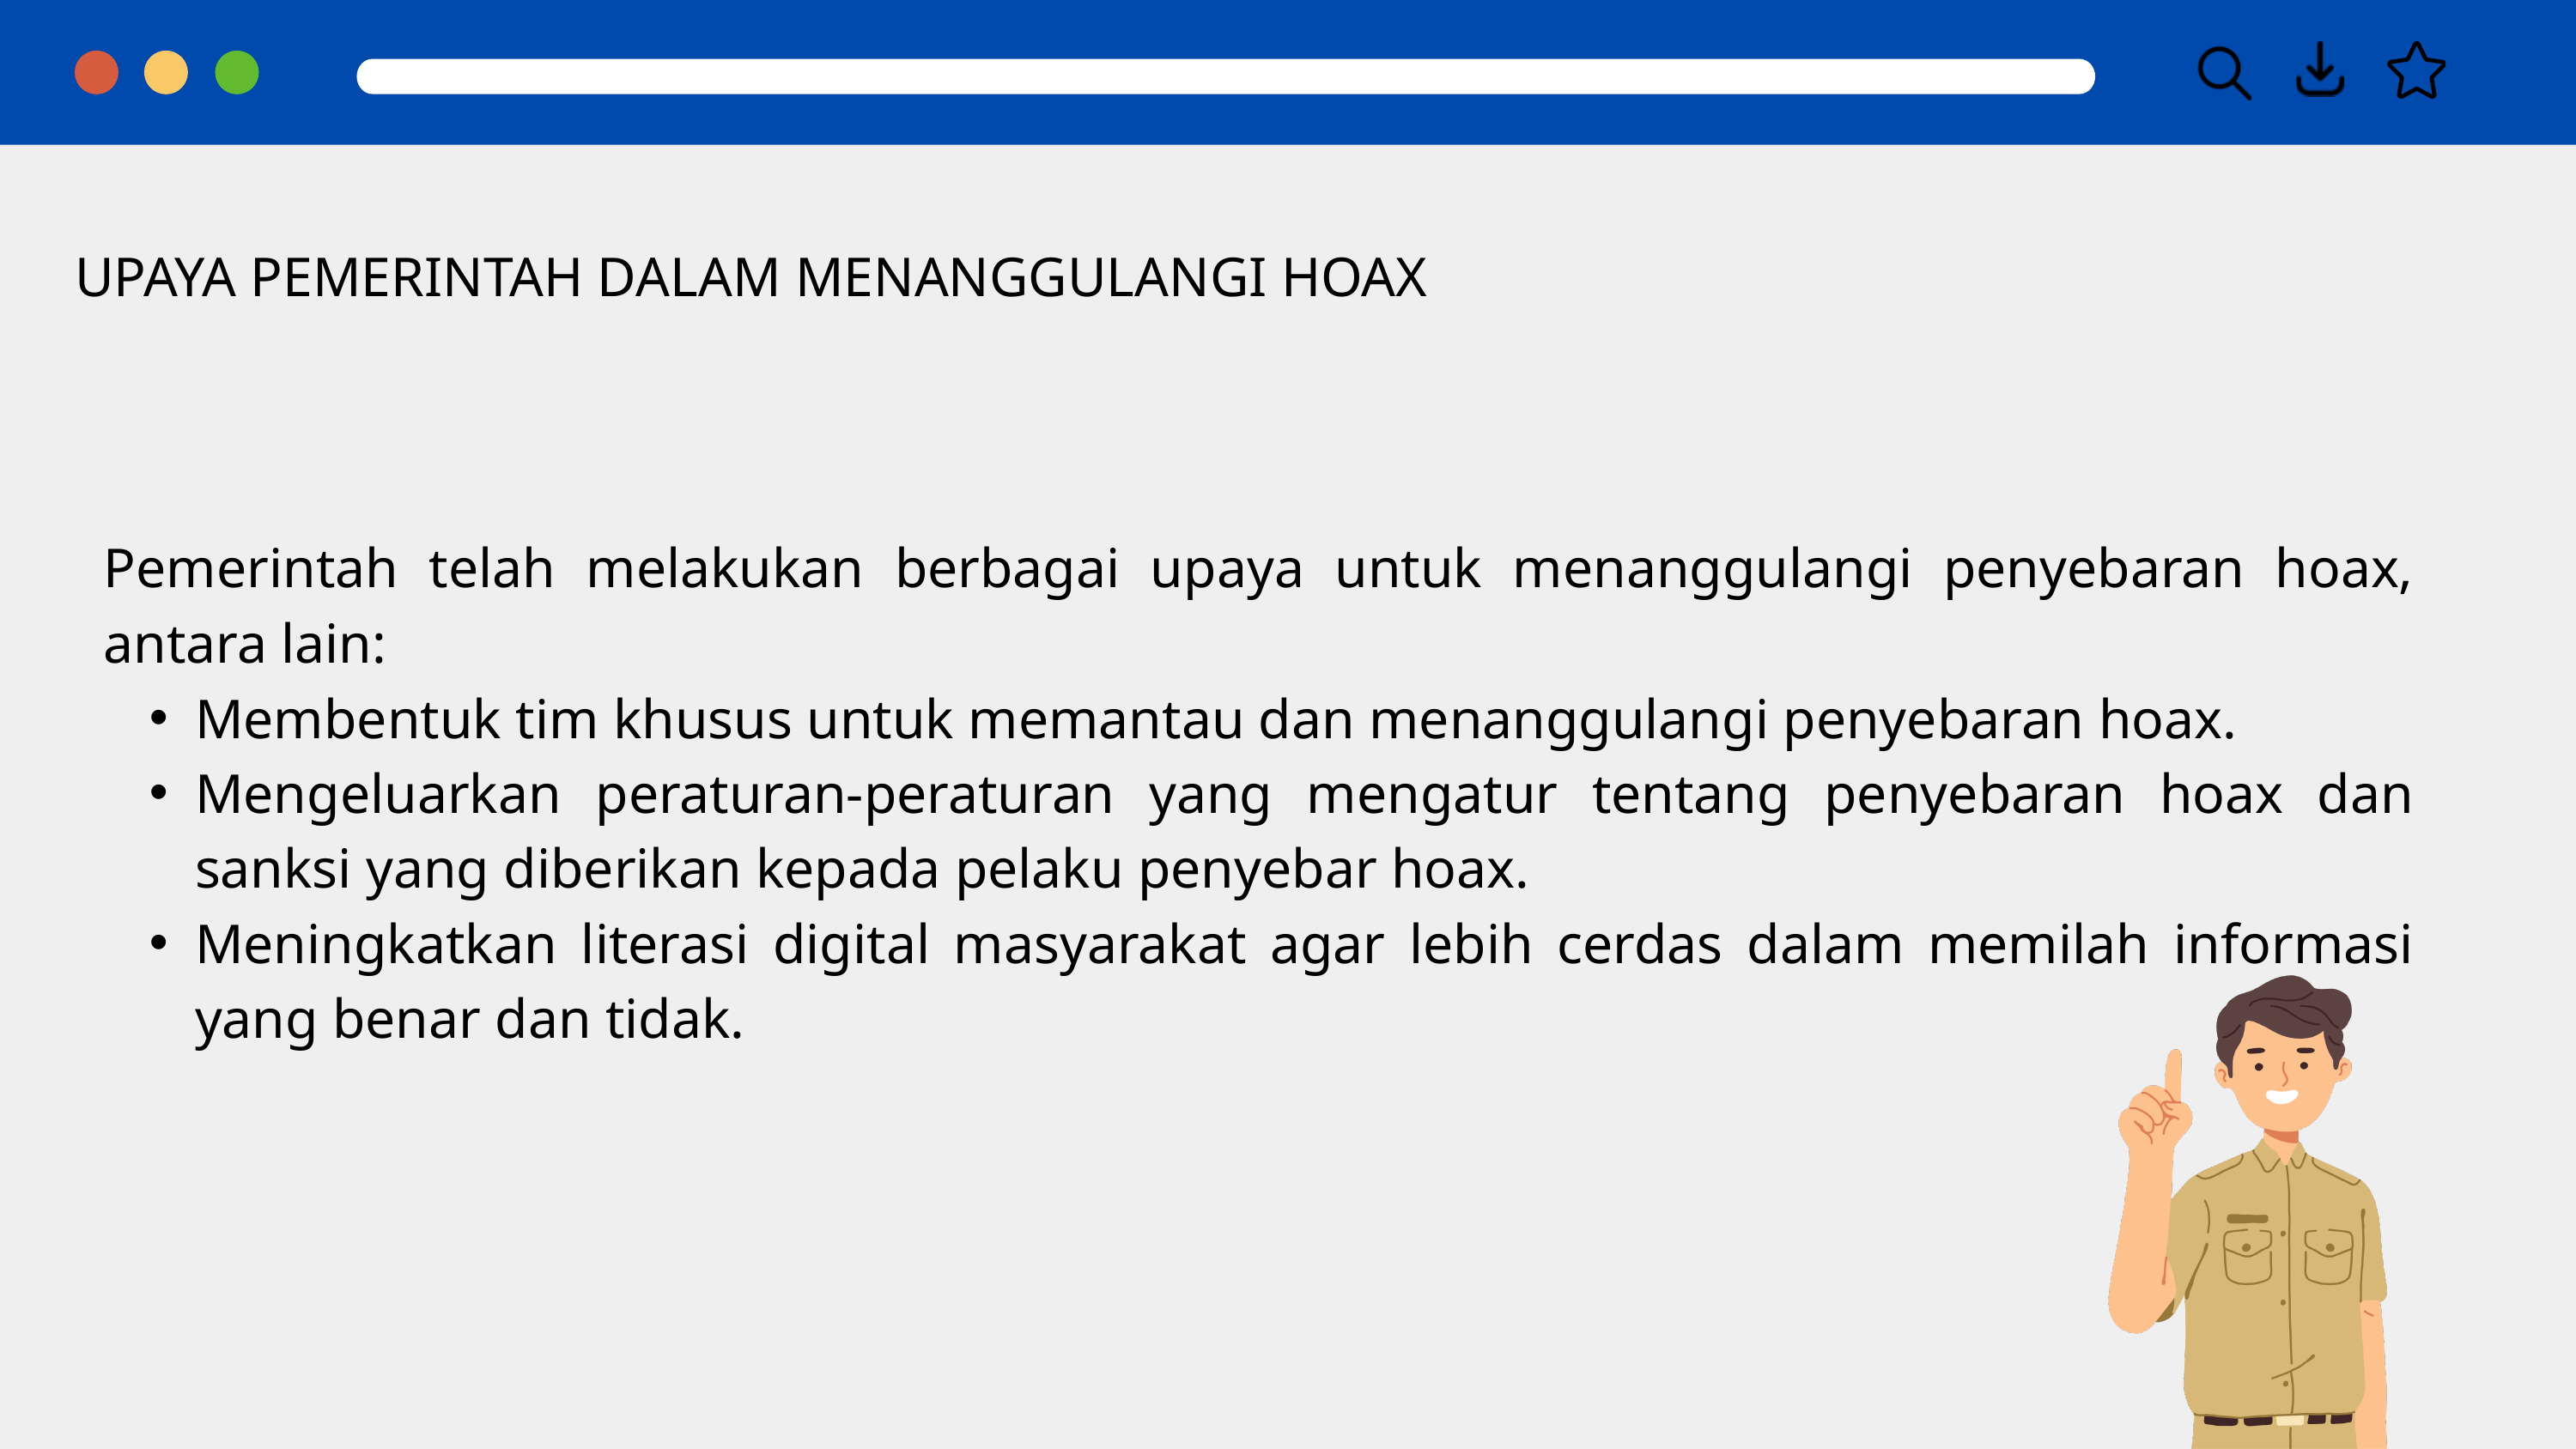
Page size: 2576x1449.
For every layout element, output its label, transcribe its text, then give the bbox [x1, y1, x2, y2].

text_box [215, 50, 259, 95]
text_box [2296, 41, 2345, 98]
text_box [2108, 1050, 2388, 1449]
text_box [2196, 45, 2252, 100]
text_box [356, 58, 2096, 94]
text_box [2387, 41, 2446, 99]
text_box UPAYA PEMERINTAH DALAM MENANGGULANGI HOAX [74, 231, 1629, 307]
text_box [0, 0, 2576, 145]
text_box Pemerintah telah melakukan berbagai upaya untuk menanggulangi penyebaran hoax, antara lain: Membentuk tim khusus untuk memantau dan menanggulangi penyebaran hoax. Mengeluarkan peraturan-peraturan yang mengatur tentang penyebaran hoax dan sanksi yang diberikan kepada pelaku penyebar hoax. Meningkatkan literasi digital masyarakat agar lebih cerdas dalam memilah informasi yang benar dan tidak. [103, 523, 2417, 1050]
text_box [143, 50, 189, 95]
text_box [74, 50, 119, 95]
